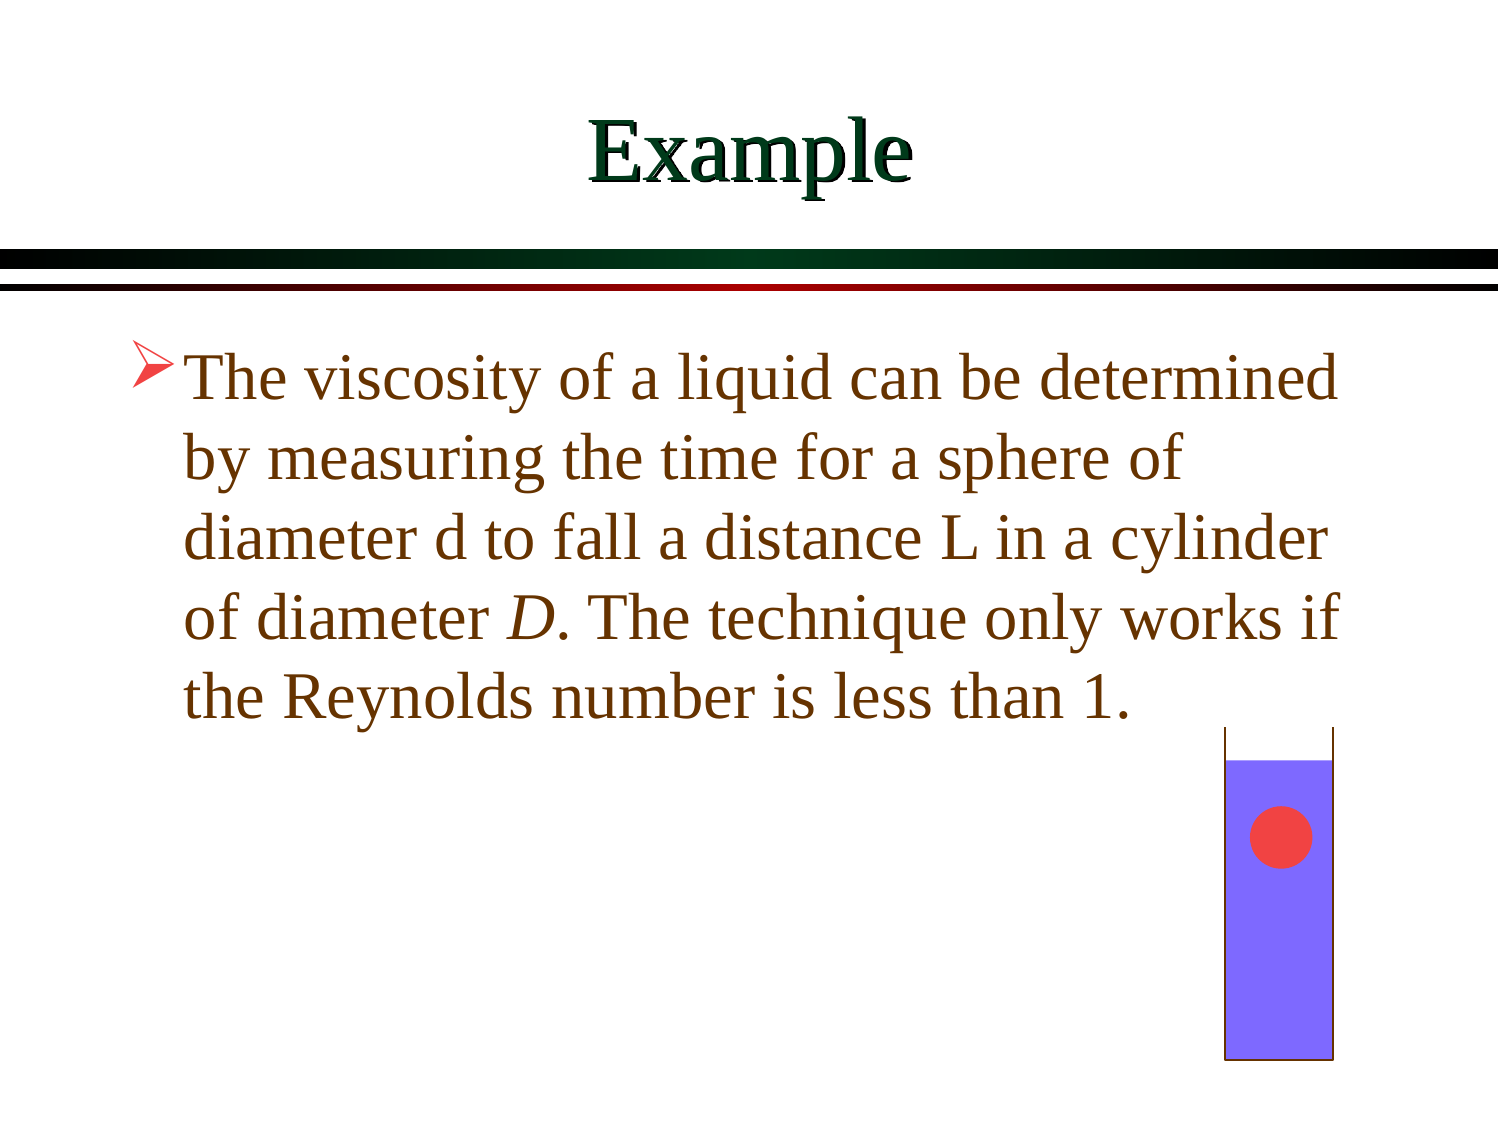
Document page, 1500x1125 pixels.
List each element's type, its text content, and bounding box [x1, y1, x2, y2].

title Example [112, 49, 1388, 238]
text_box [1224, 726, 1334, 1061]
list The viscosity of a liquid can be determined by measuring the time for a sphere of diameter d to fall a distance L in a cylinder of diameter D. The technique only works if the Reynolds number is less than 1. [112, 324, 1388, 1001]
